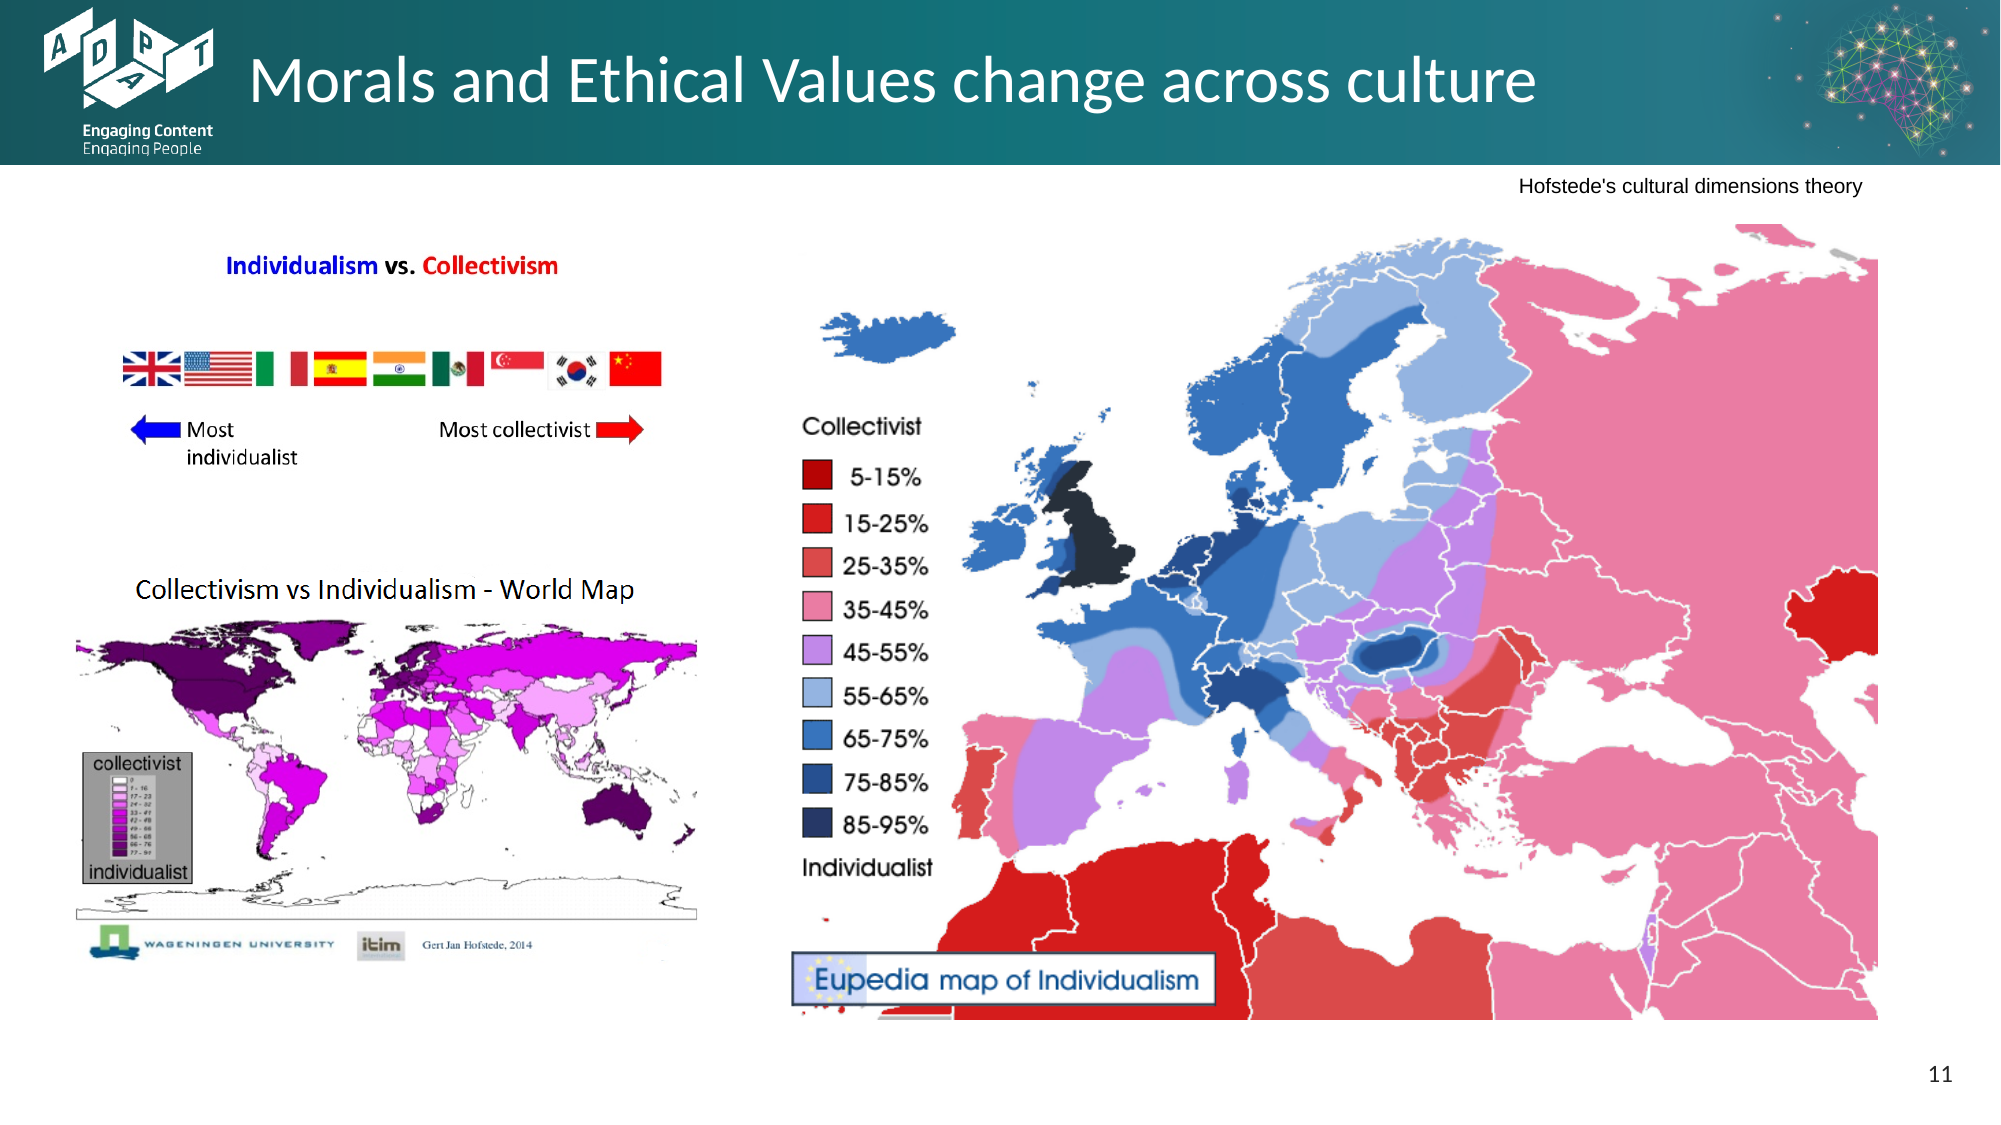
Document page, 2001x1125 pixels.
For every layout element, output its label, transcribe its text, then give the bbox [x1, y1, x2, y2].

picture [0, 0, 2001, 165]
picture [117, 223, 666, 532]
text_box <number> [1518, 1042, 1968, 1103]
text_box Hofstede's cultural dimensions theory [1504, 165, 1878, 204]
text_box Morals and Ethical Values change across culture [233, 22, 1688, 140]
picture [782, 224, 1879, 1020]
picture [68, 561, 709, 969]
